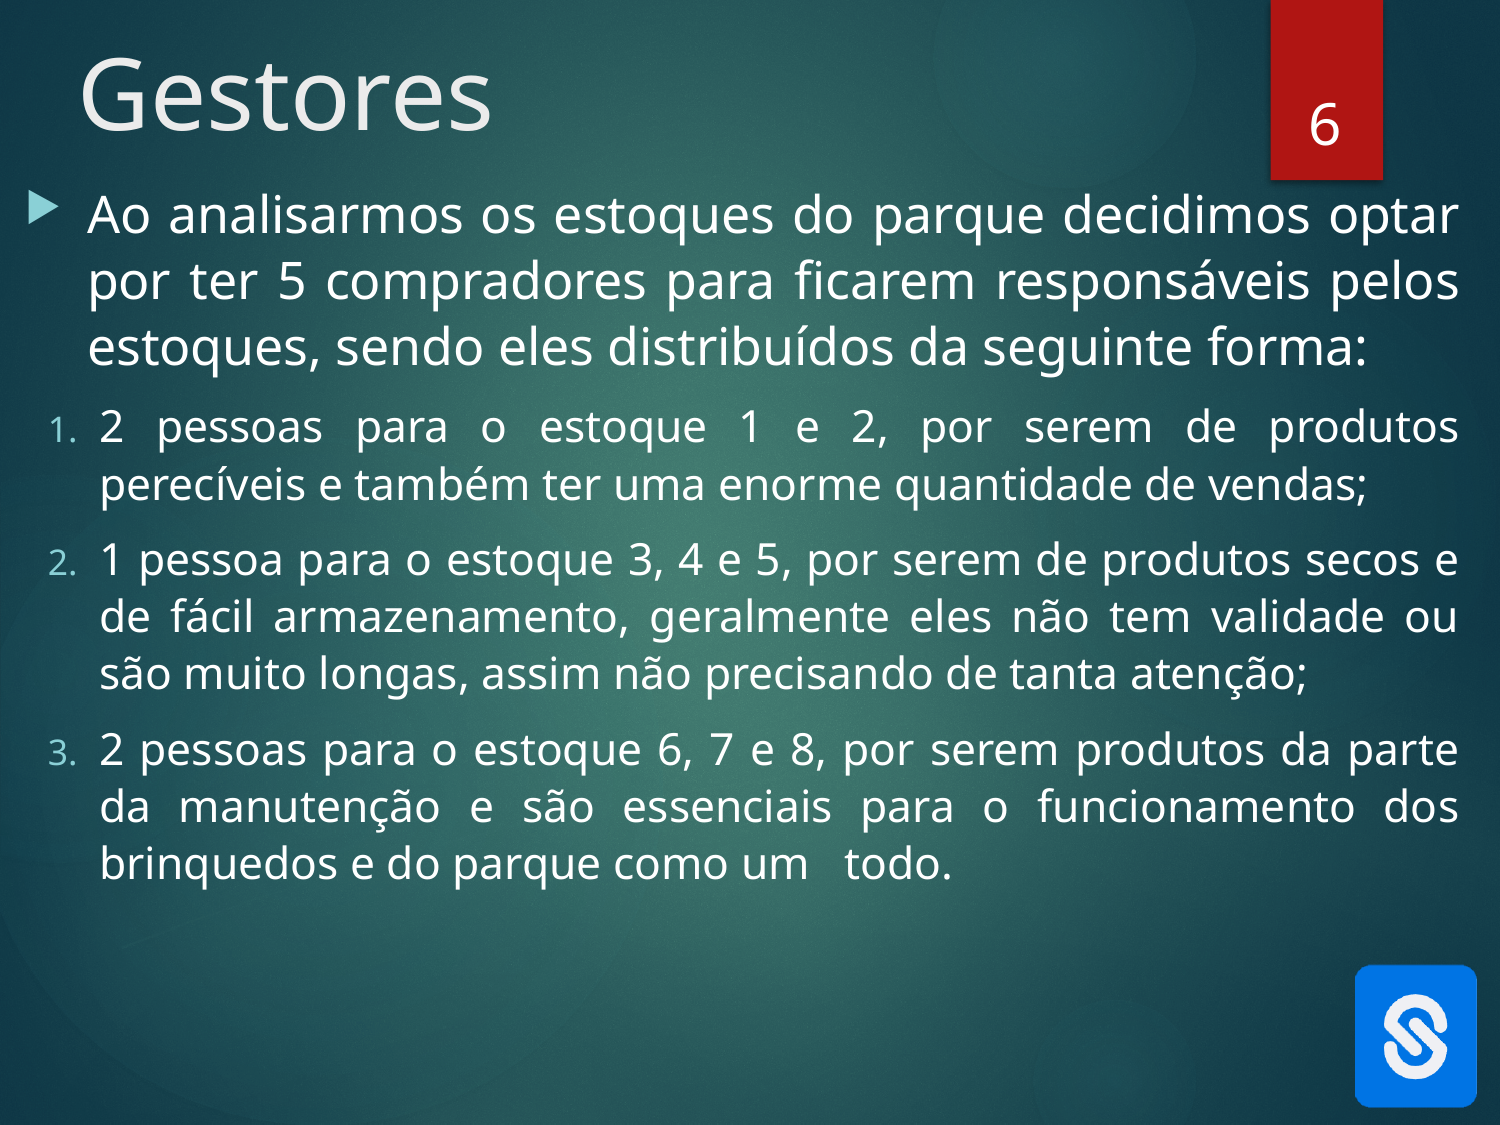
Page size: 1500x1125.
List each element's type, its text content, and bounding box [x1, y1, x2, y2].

slide_number 6 [1273, 48, 1378, 169]
picture [1355, 963, 1477, 1108]
title Gestores [62, 22, 1303, 169]
text_box Ao analisarmos os estoques do parque decidimos optar por ter 5 compradores para ficarem responsáveis pelos estoques, sendo eles distribuídos da seguinte forma: 2 pessoas para o estoque 1 e 2, por serem de produtos perecíveis e também ter uma enorme quantidade de vendas; 1 pessoa para o estoque 3, 4 e 5, por serem de produtos secos e de fácil armazenamento, geralmente eles não tem validade ou são muito longas, assim não precisando de tanta atenção; 2 pessoas para o estoque 6, 7 e 8, por serem produtos da parte da manutenção e são essenciais para o funcionamento dos brinquedos e do parque como um todo. [0, 169, 1477, 1046]
